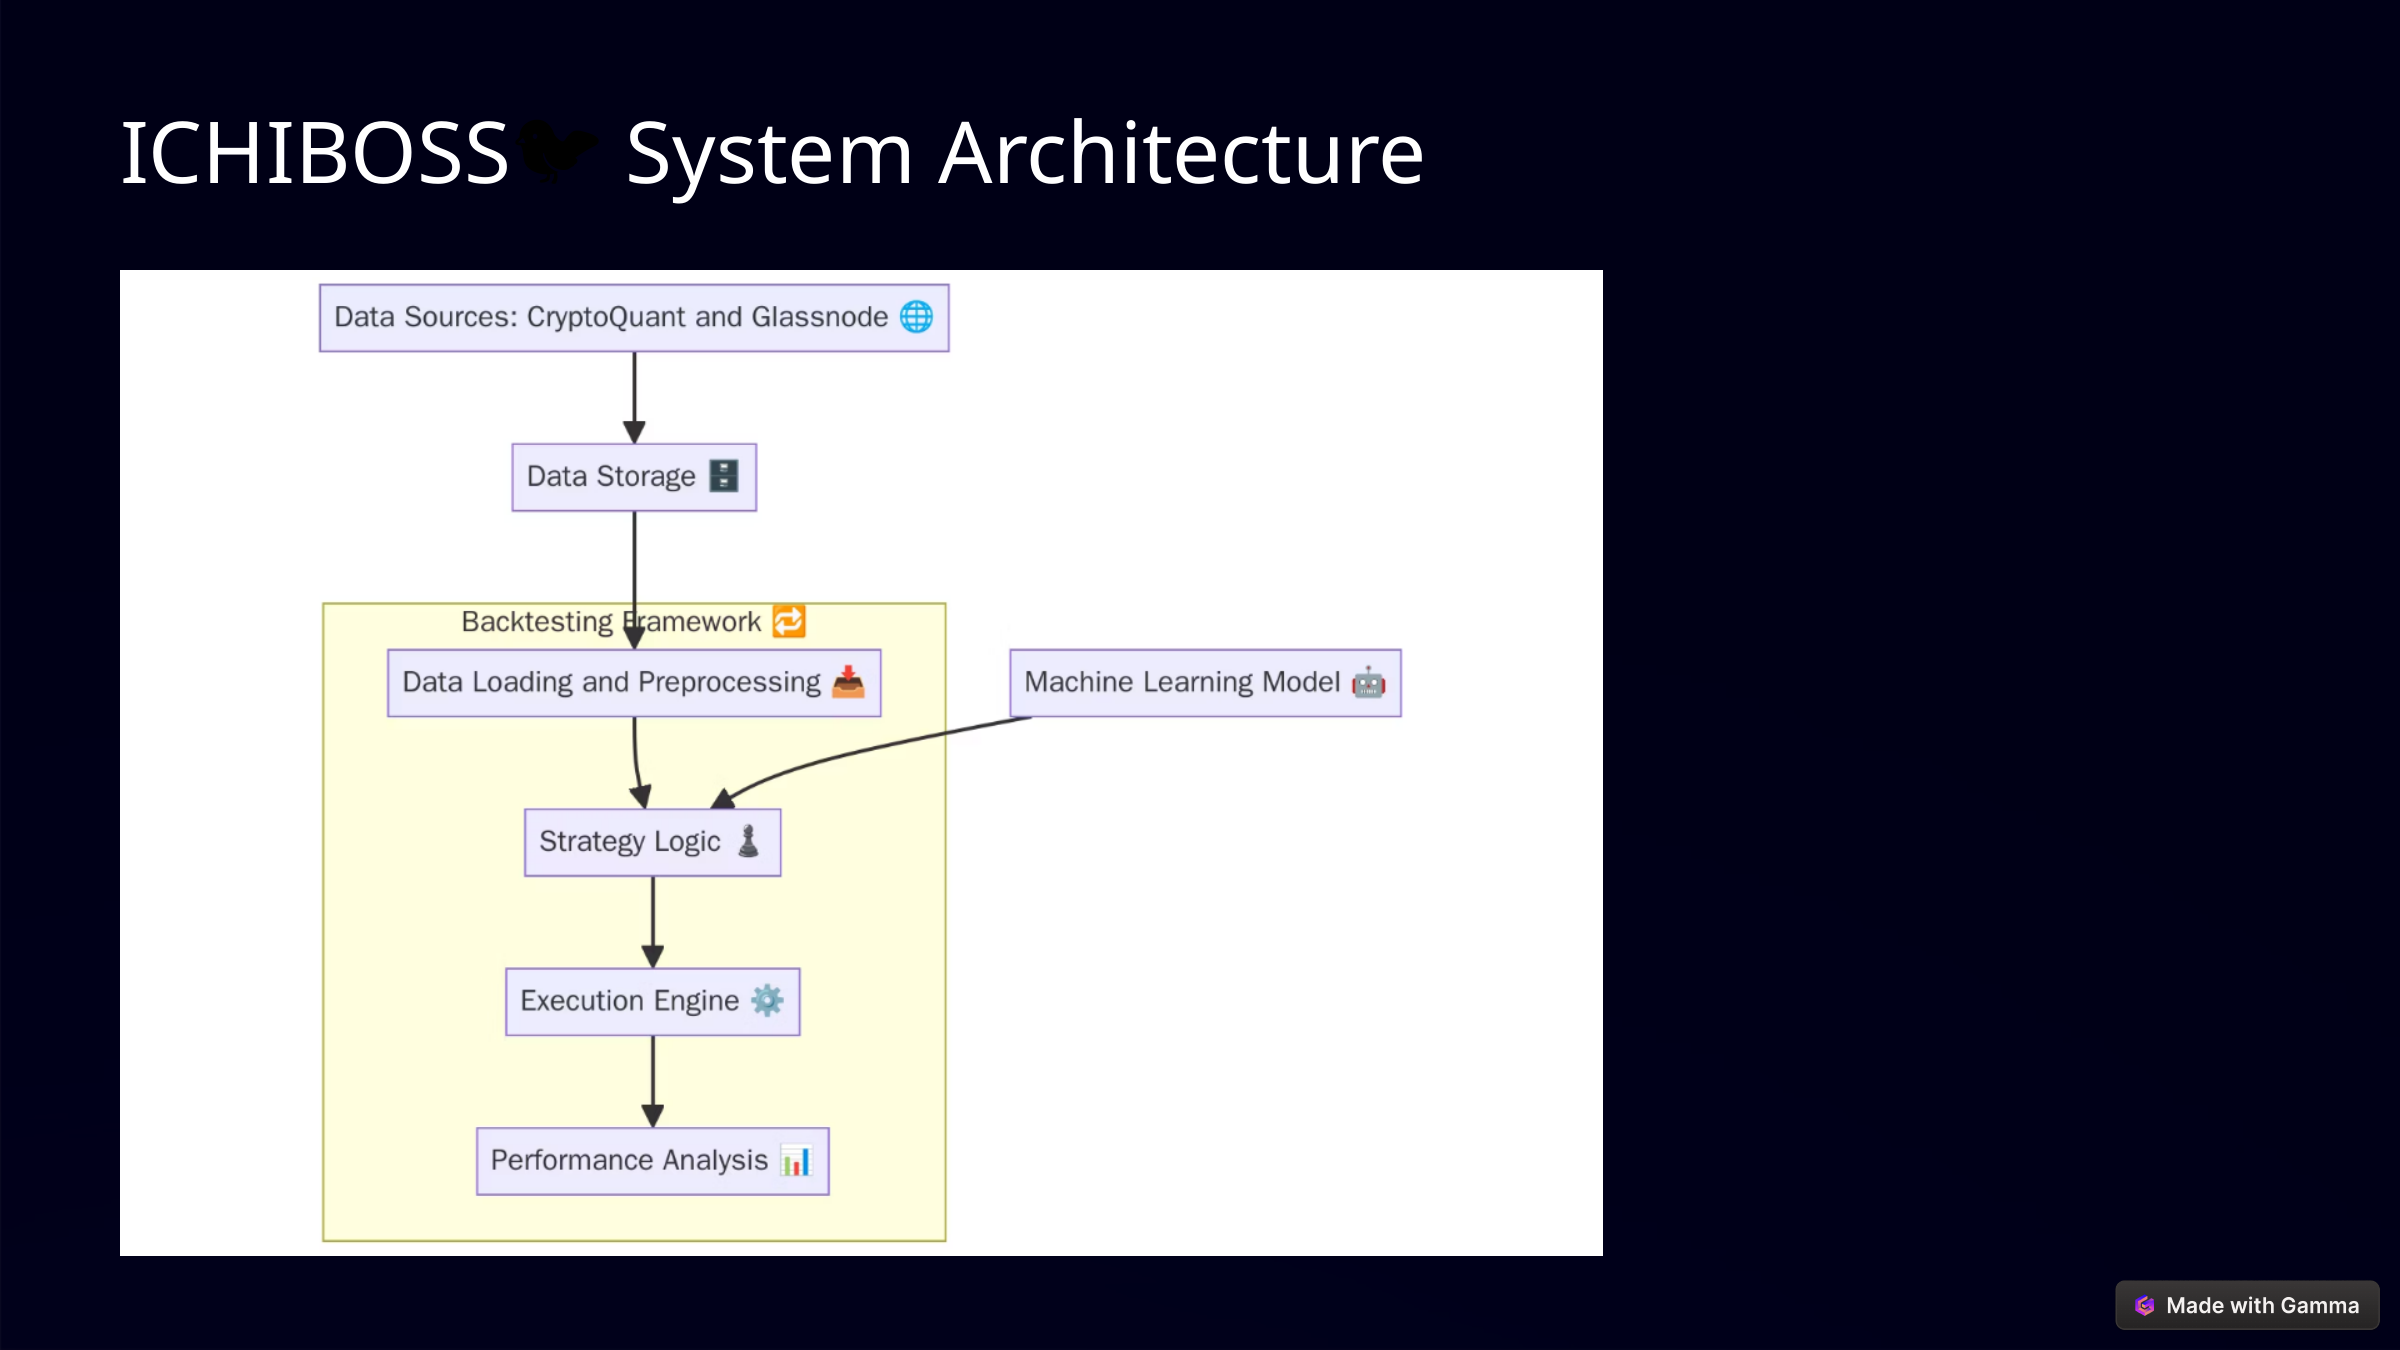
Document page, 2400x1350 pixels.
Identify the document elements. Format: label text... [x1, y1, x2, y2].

picture [120, 270, 1603, 1256]
picture [2106, 1271, 2389, 1339]
text_box ICHIBOSS🐦 System Architecture [120, 94, 1412, 202]
